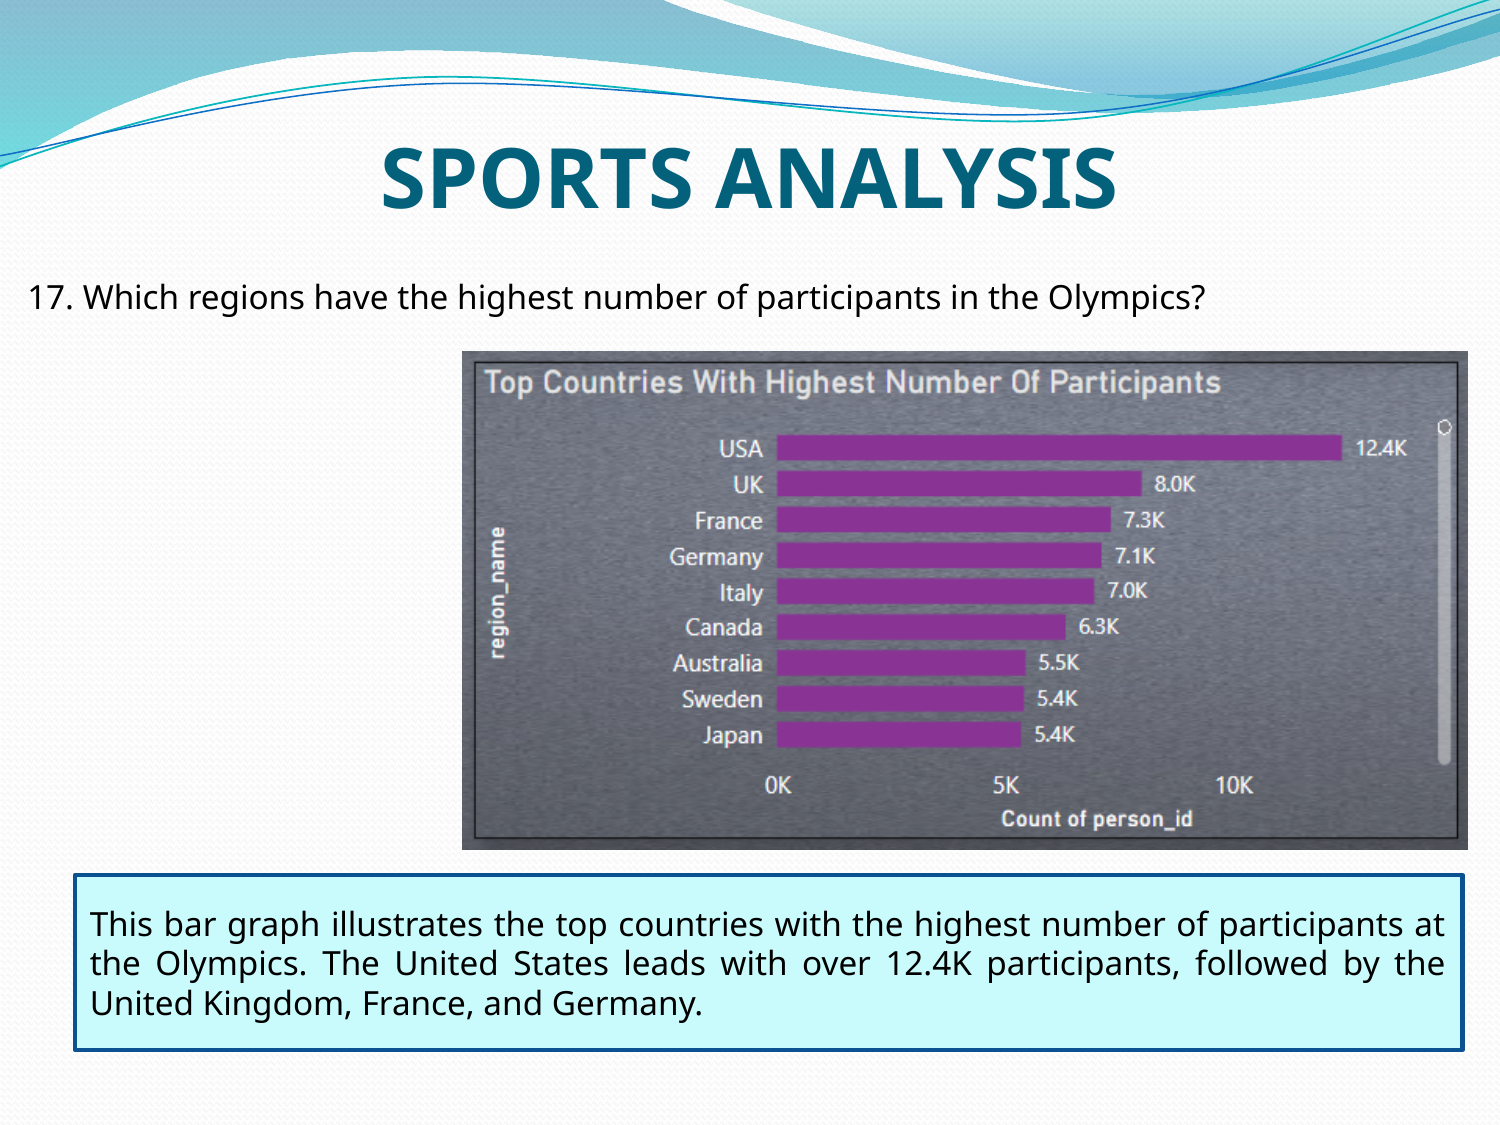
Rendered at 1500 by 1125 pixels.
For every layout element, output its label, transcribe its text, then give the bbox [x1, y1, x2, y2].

text_box This bar graph illustrates the top countries with the highest number of participants at the Olympics. The United States leads with over 12.4K participants, followed by the United Kingdom, France, and Germany. [73, 873, 1465, 1052]
title SPORTS ANALYSIS [75, 37, 1425, 225]
text_box 17. Which regions have the highest number of participants in the Olympics? [12, 269, 1475, 325]
picture [462, 351, 1468, 851]
